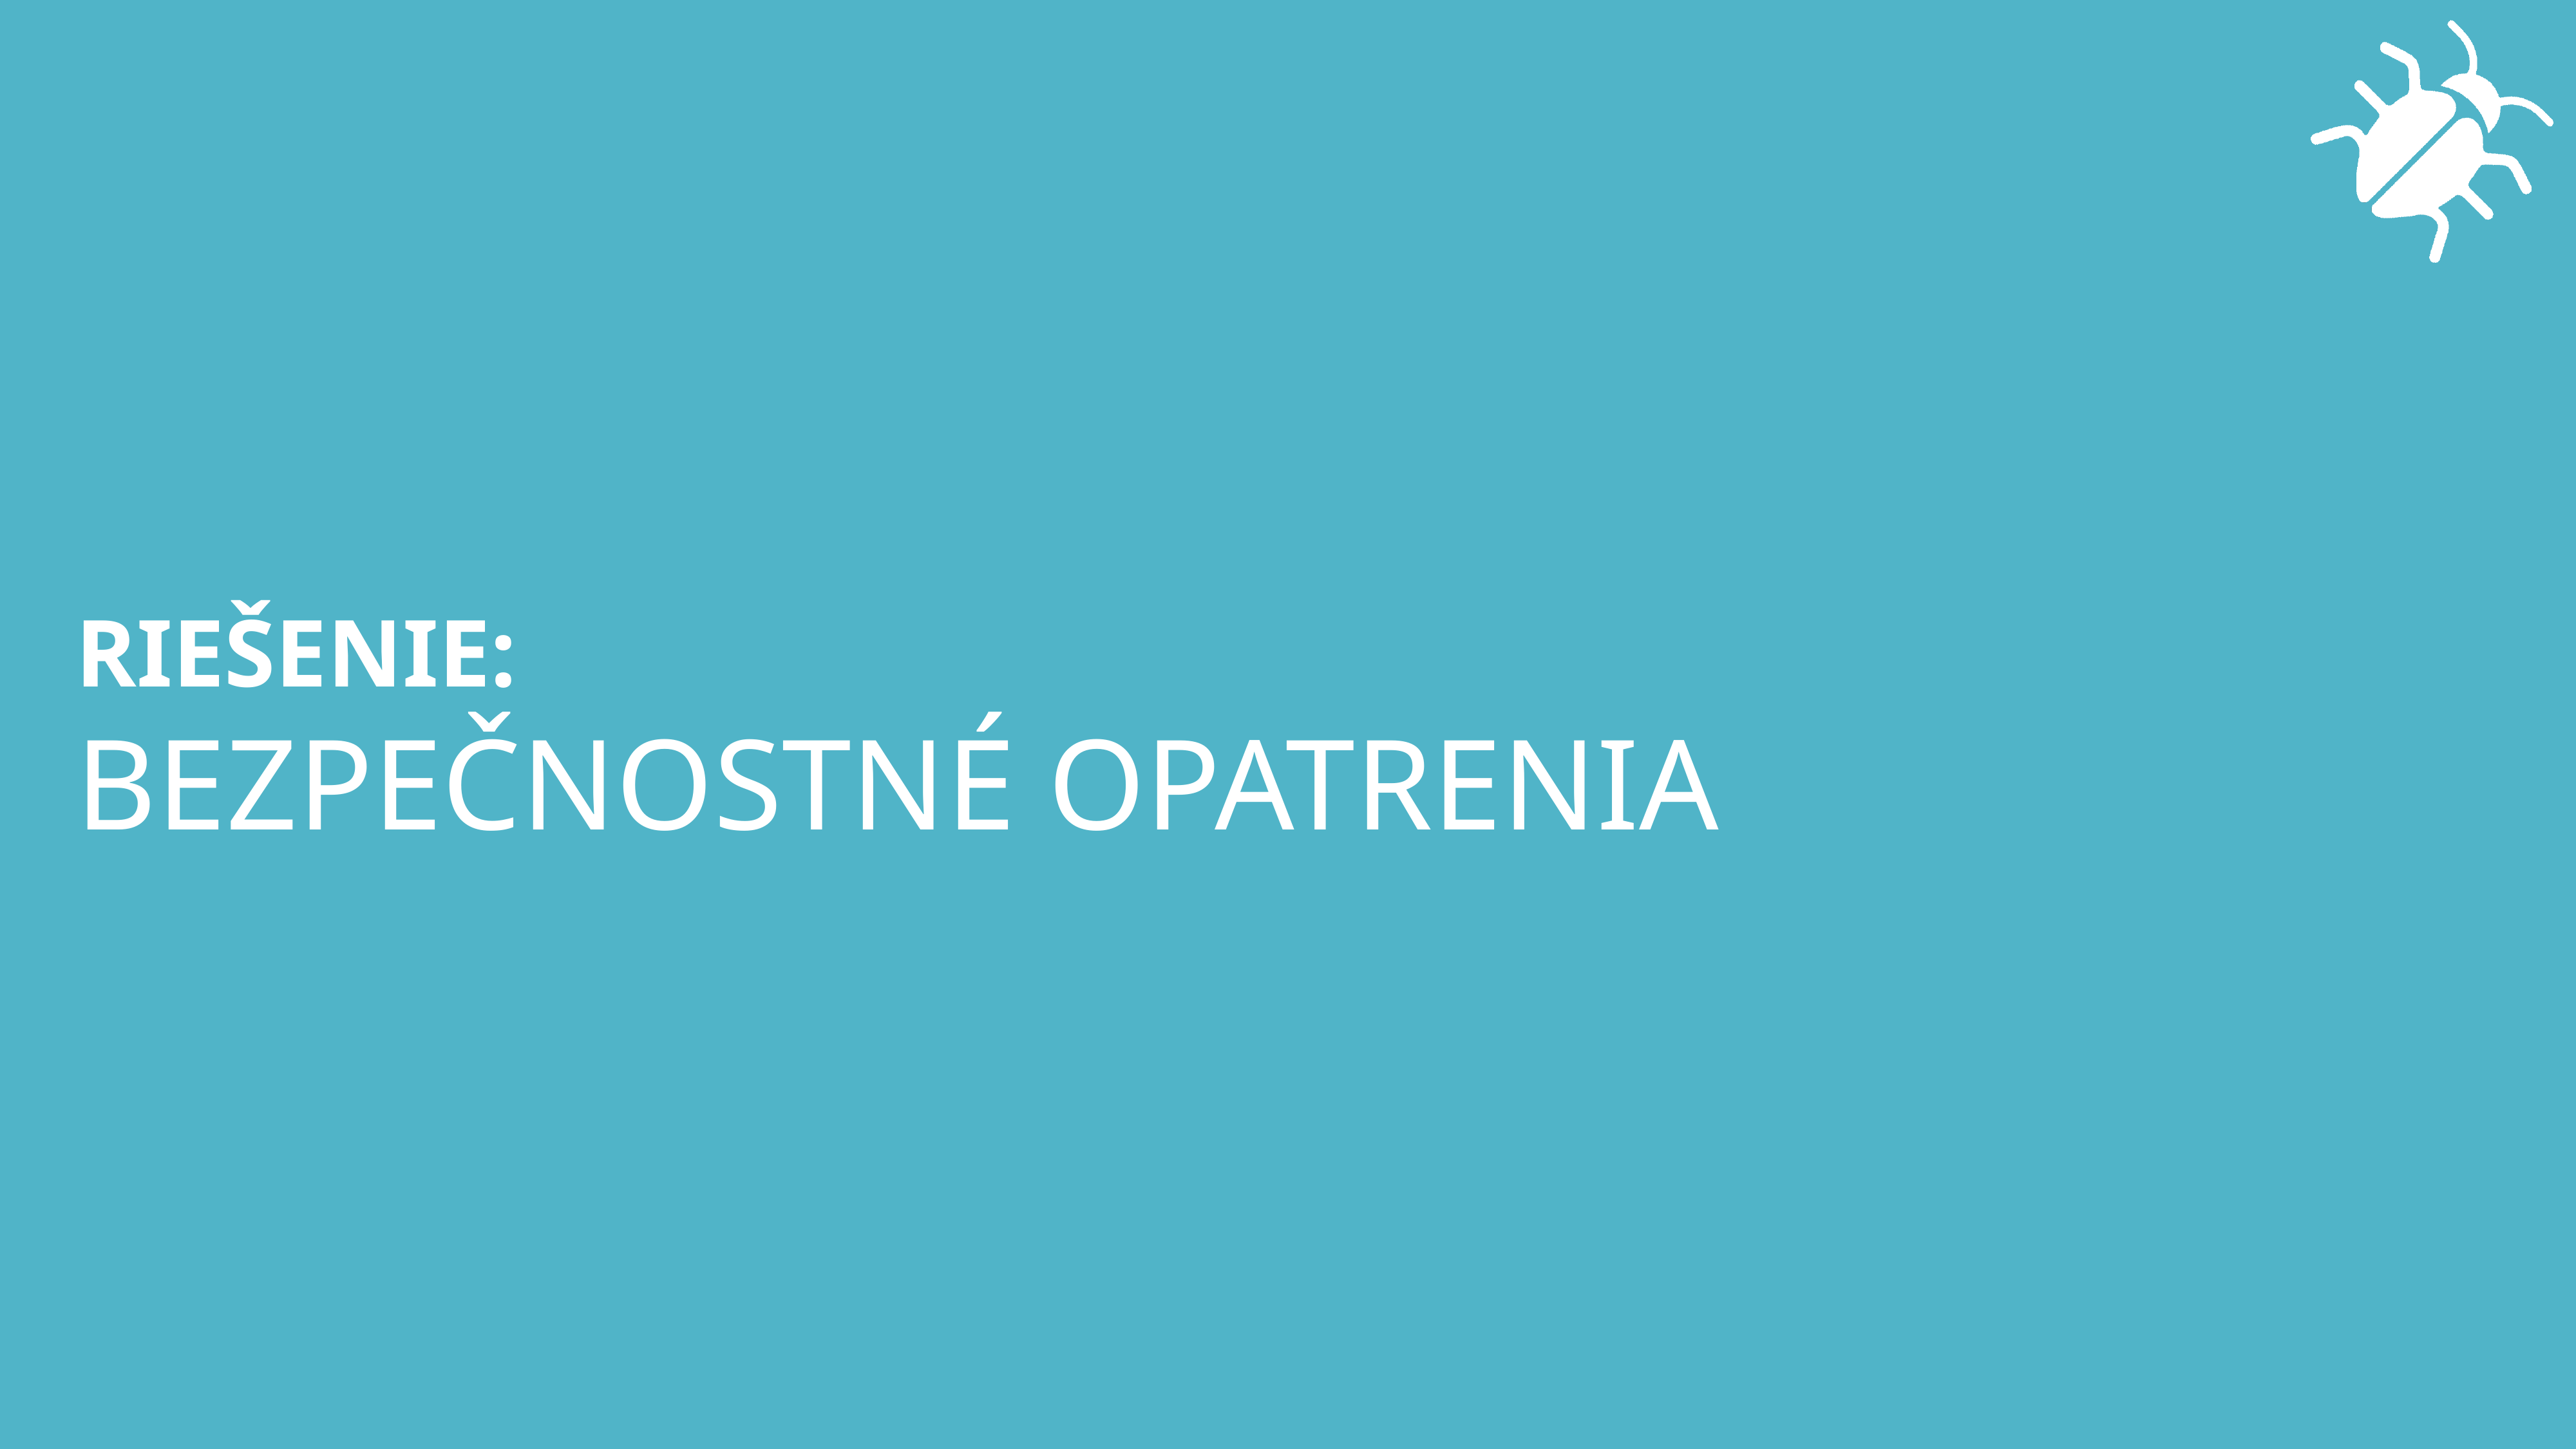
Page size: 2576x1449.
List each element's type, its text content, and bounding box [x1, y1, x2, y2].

picture [2311, 19, 2553, 263]
title Riešenie: Bezpečnostné opatrenia [70, 543, 2506, 906]
